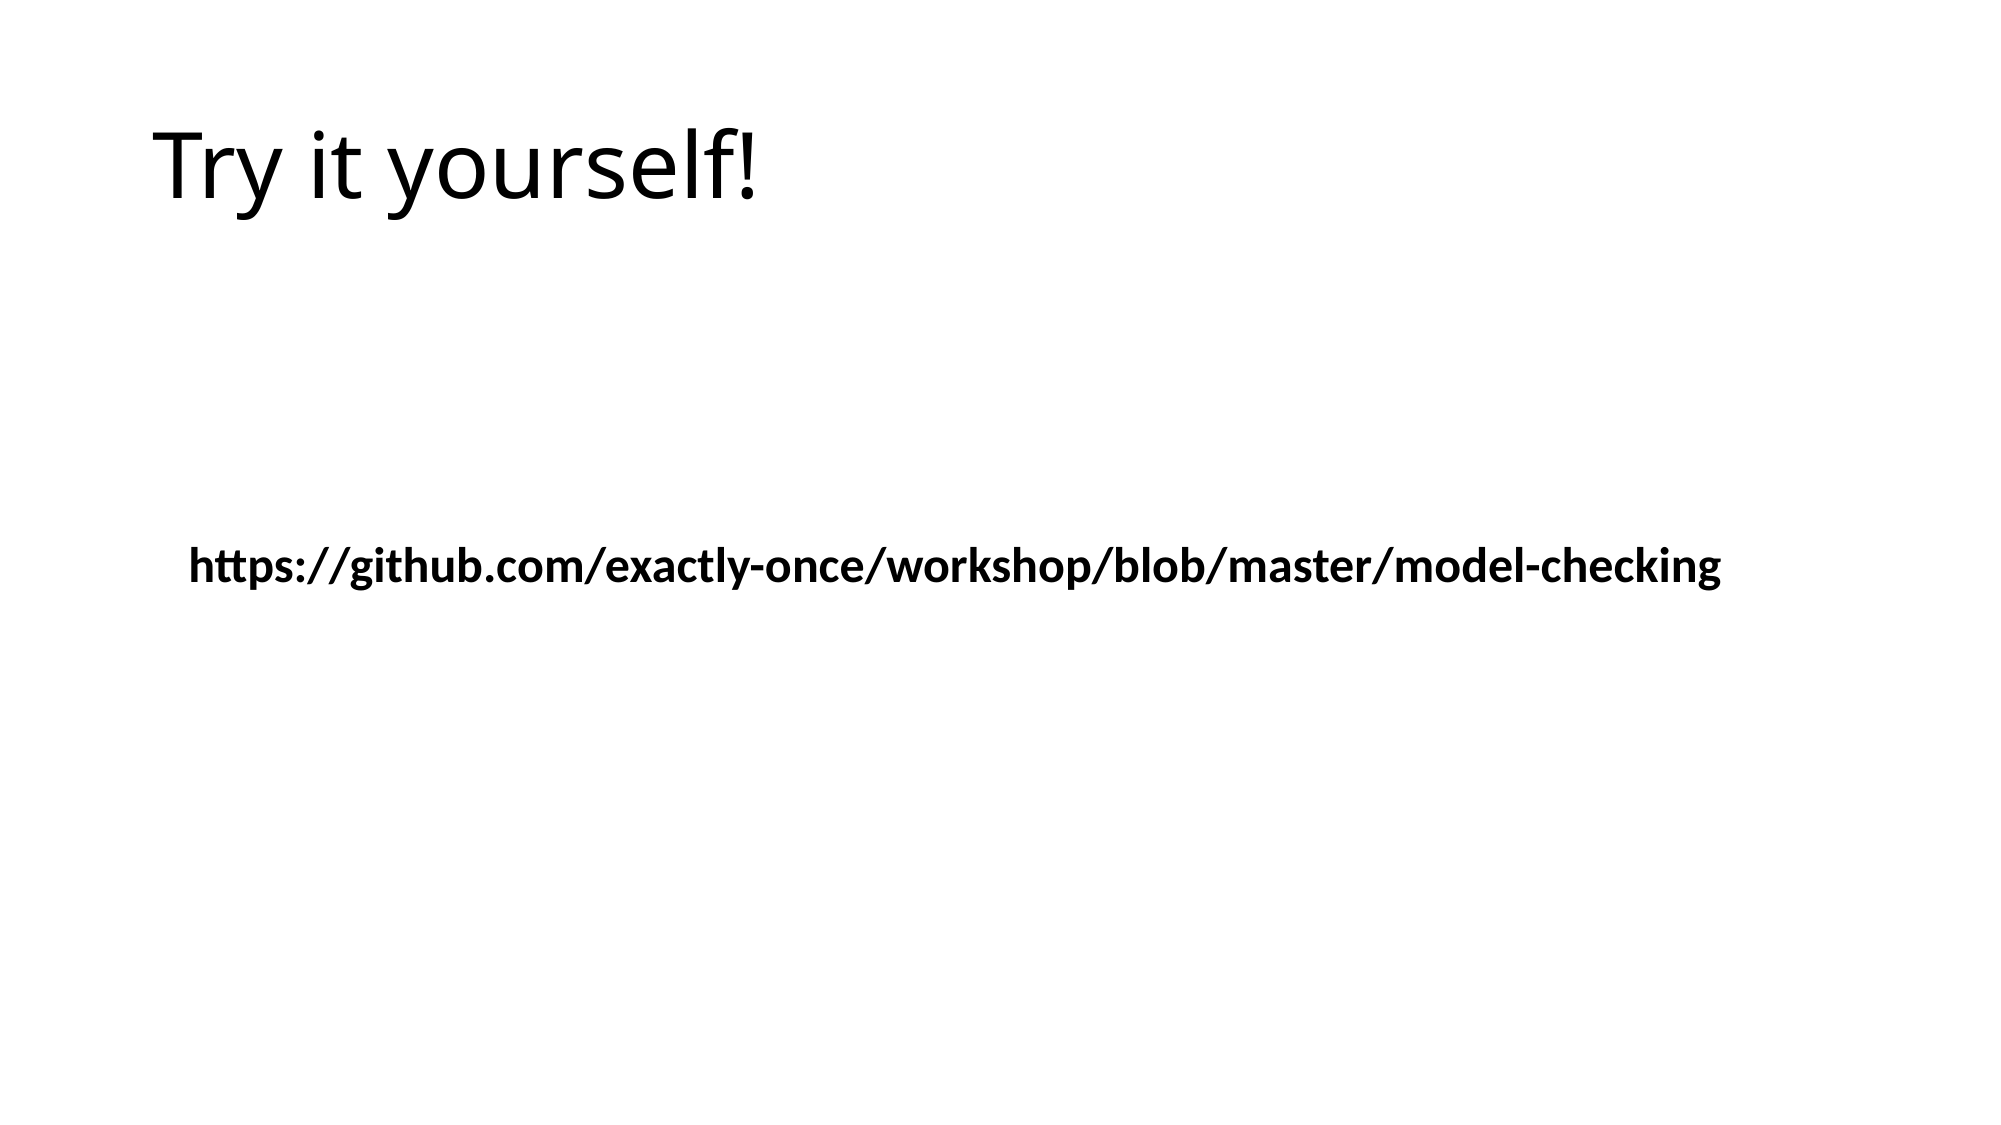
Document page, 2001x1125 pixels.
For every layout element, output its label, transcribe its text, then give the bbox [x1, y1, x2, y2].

title Try it yourself! [137, 59, 1863, 278]
text_box https://github.com/exactly-once/workshop/blob/master/model-checking [173, 524, 1776, 600]
